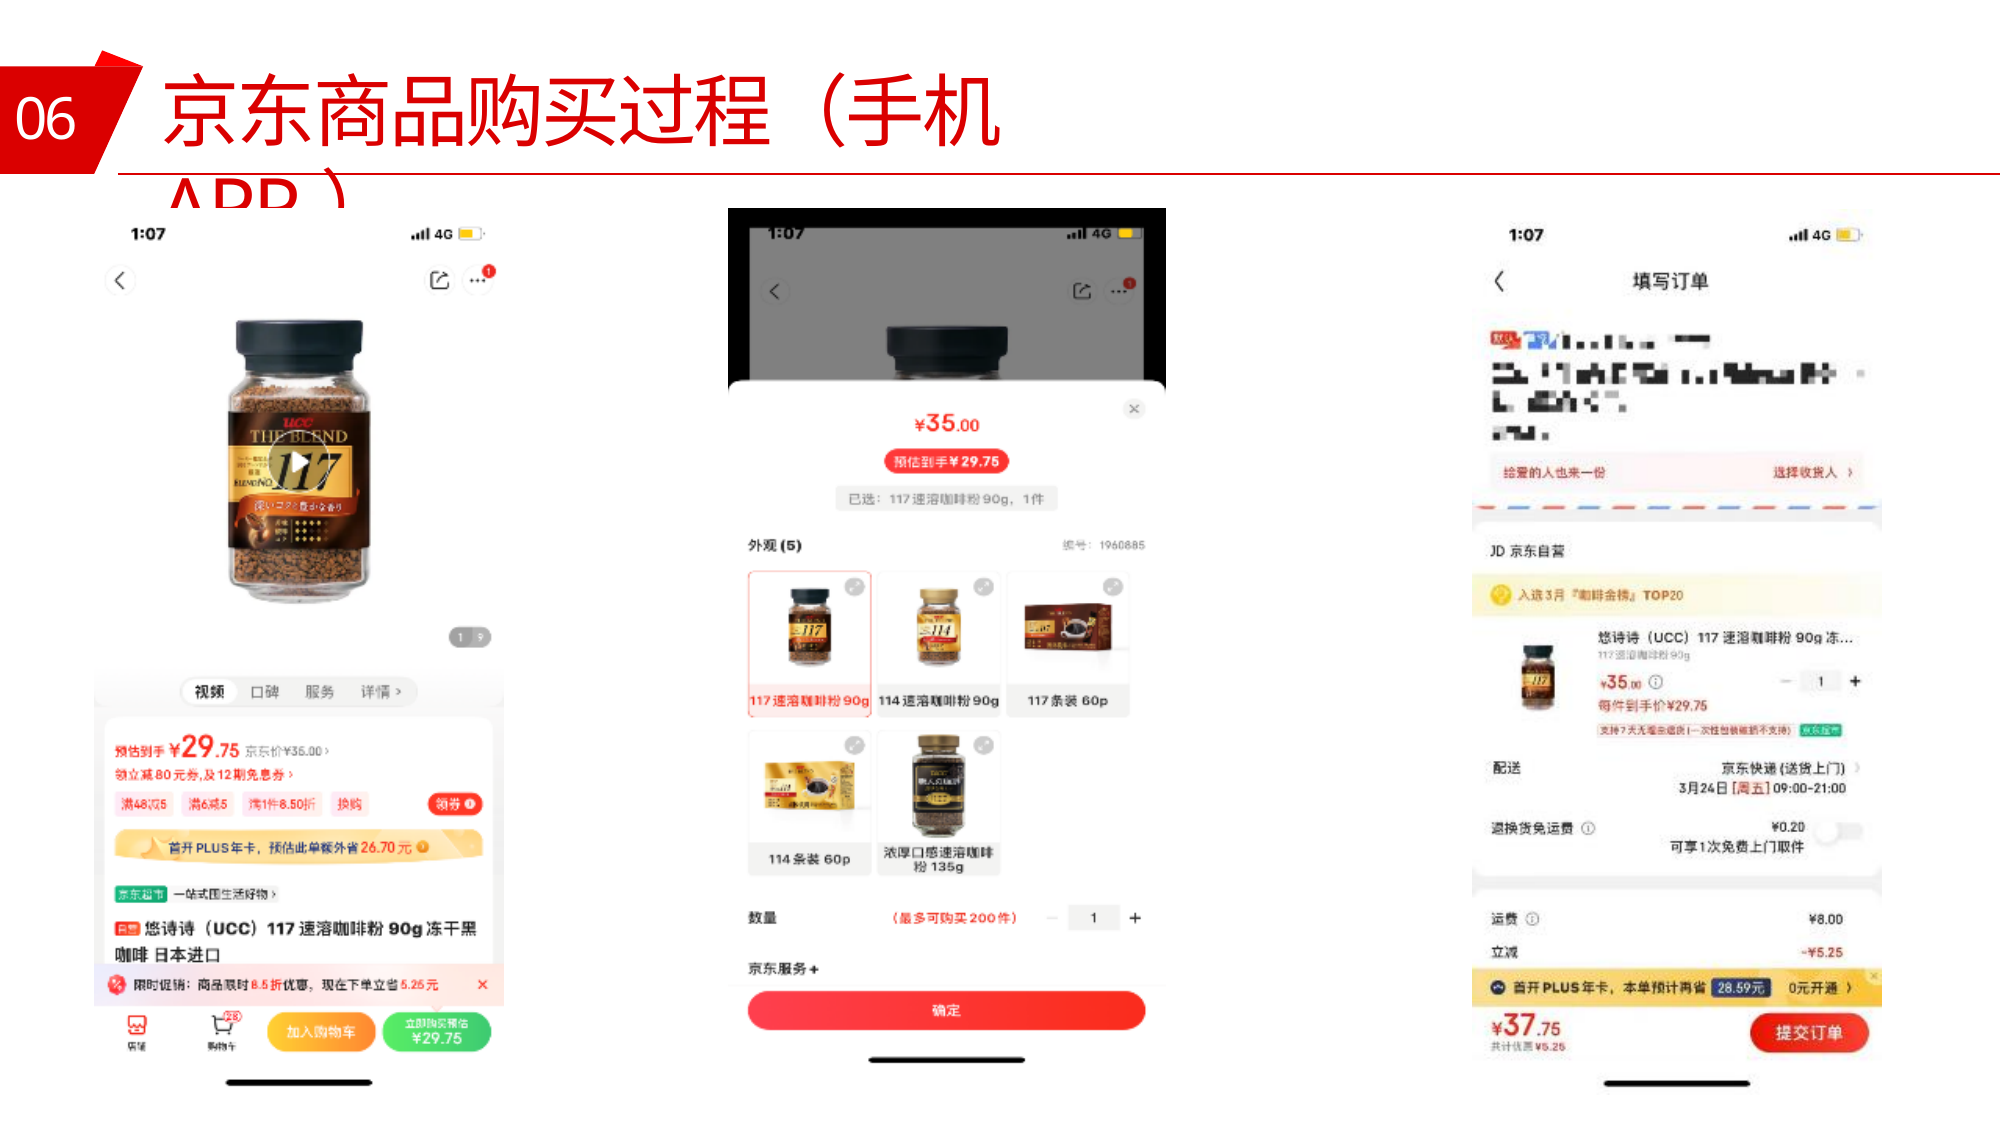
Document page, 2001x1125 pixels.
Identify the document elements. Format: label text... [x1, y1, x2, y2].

picture [94, 207, 505, 1095]
picture [1472, 208, 1883, 1095]
text_box 京东商品购买过程（手机APP） [146, 185, 1272, 259]
picture [728, 207, 1166, 1072]
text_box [0, 50, 2000, 175]
